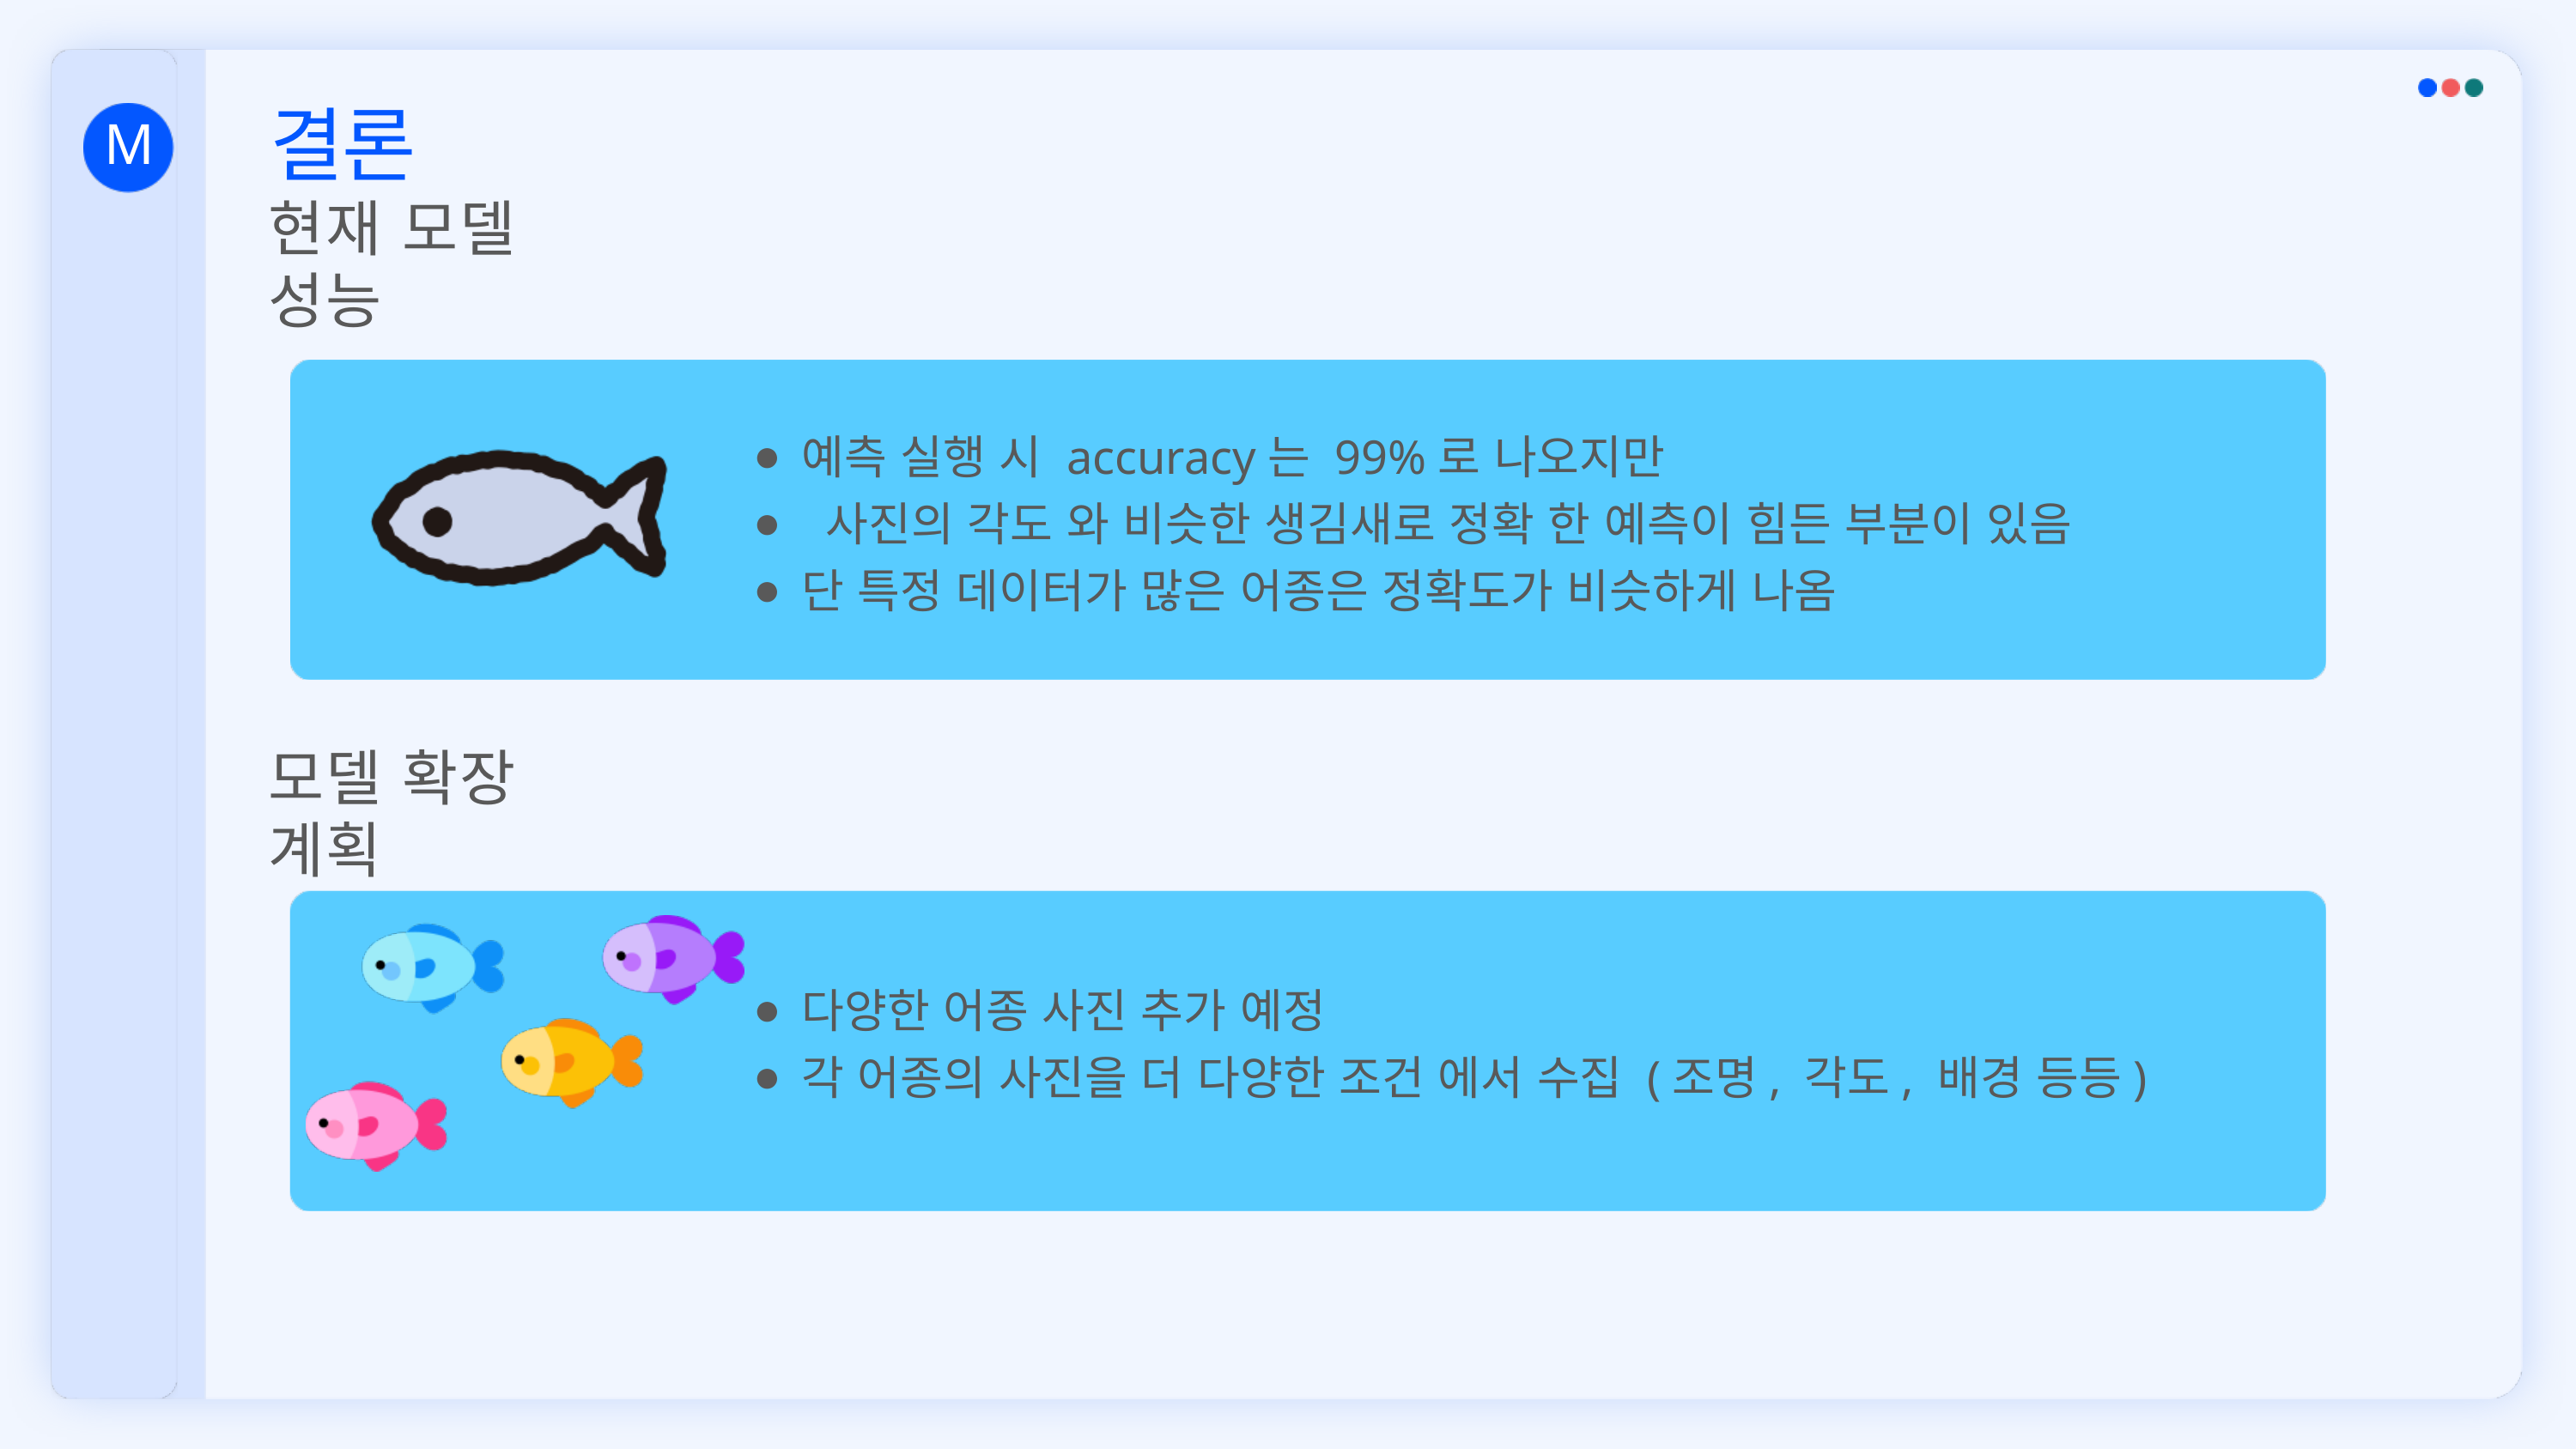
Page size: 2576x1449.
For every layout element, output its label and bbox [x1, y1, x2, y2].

picture [52, 50, 2523, 1399]
